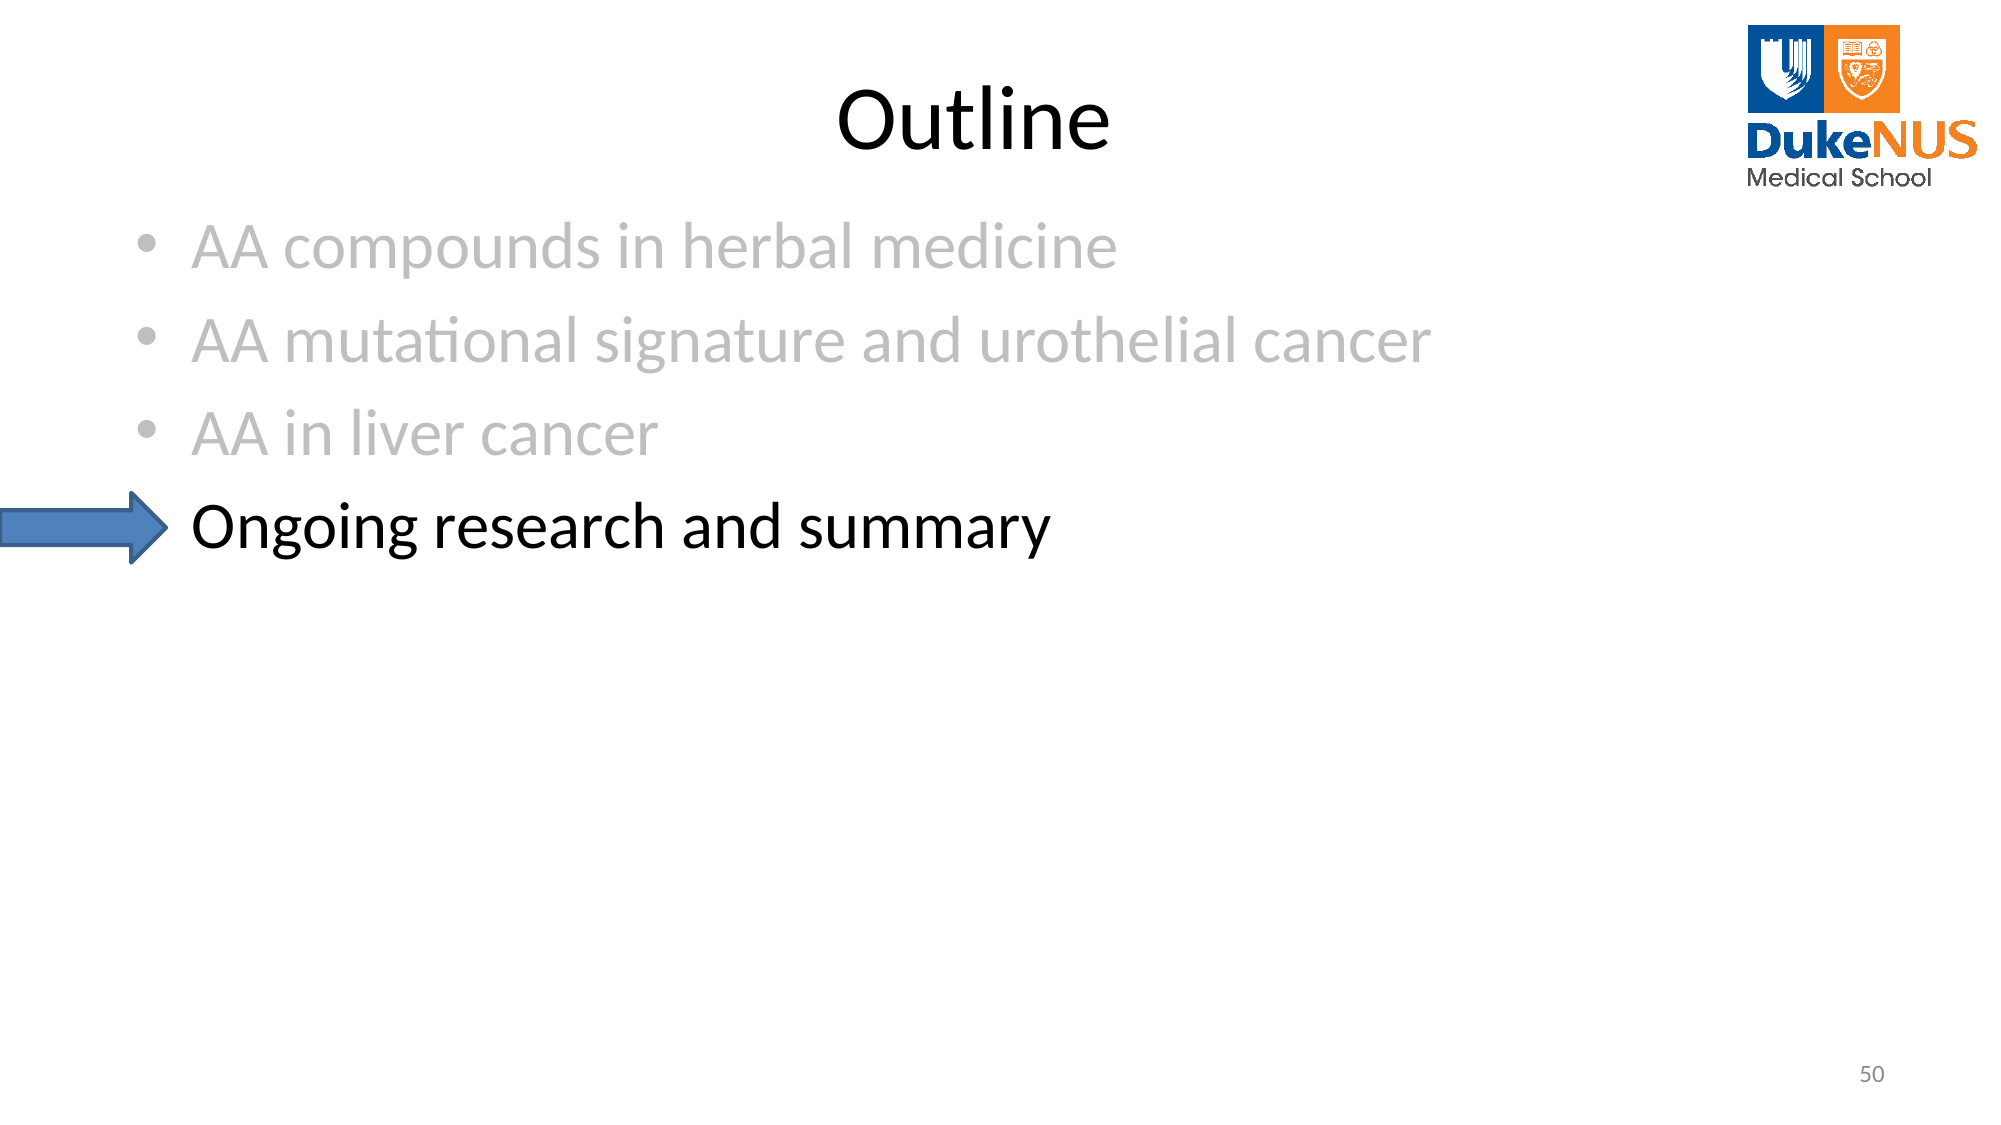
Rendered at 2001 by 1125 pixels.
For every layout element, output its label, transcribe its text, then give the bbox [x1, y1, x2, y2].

slide_number 50 [1433, 1042, 1900, 1103]
text_box [0, 490, 169, 565]
title Outline [112, 43, 1838, 183]
picture [1737, 12, 1978, 189]
list AA compounds in herbal medicine AA mutational signature and urothelial cancer AA in liver cancer Ongoing research and summary [120, 194, 1900, 909]
